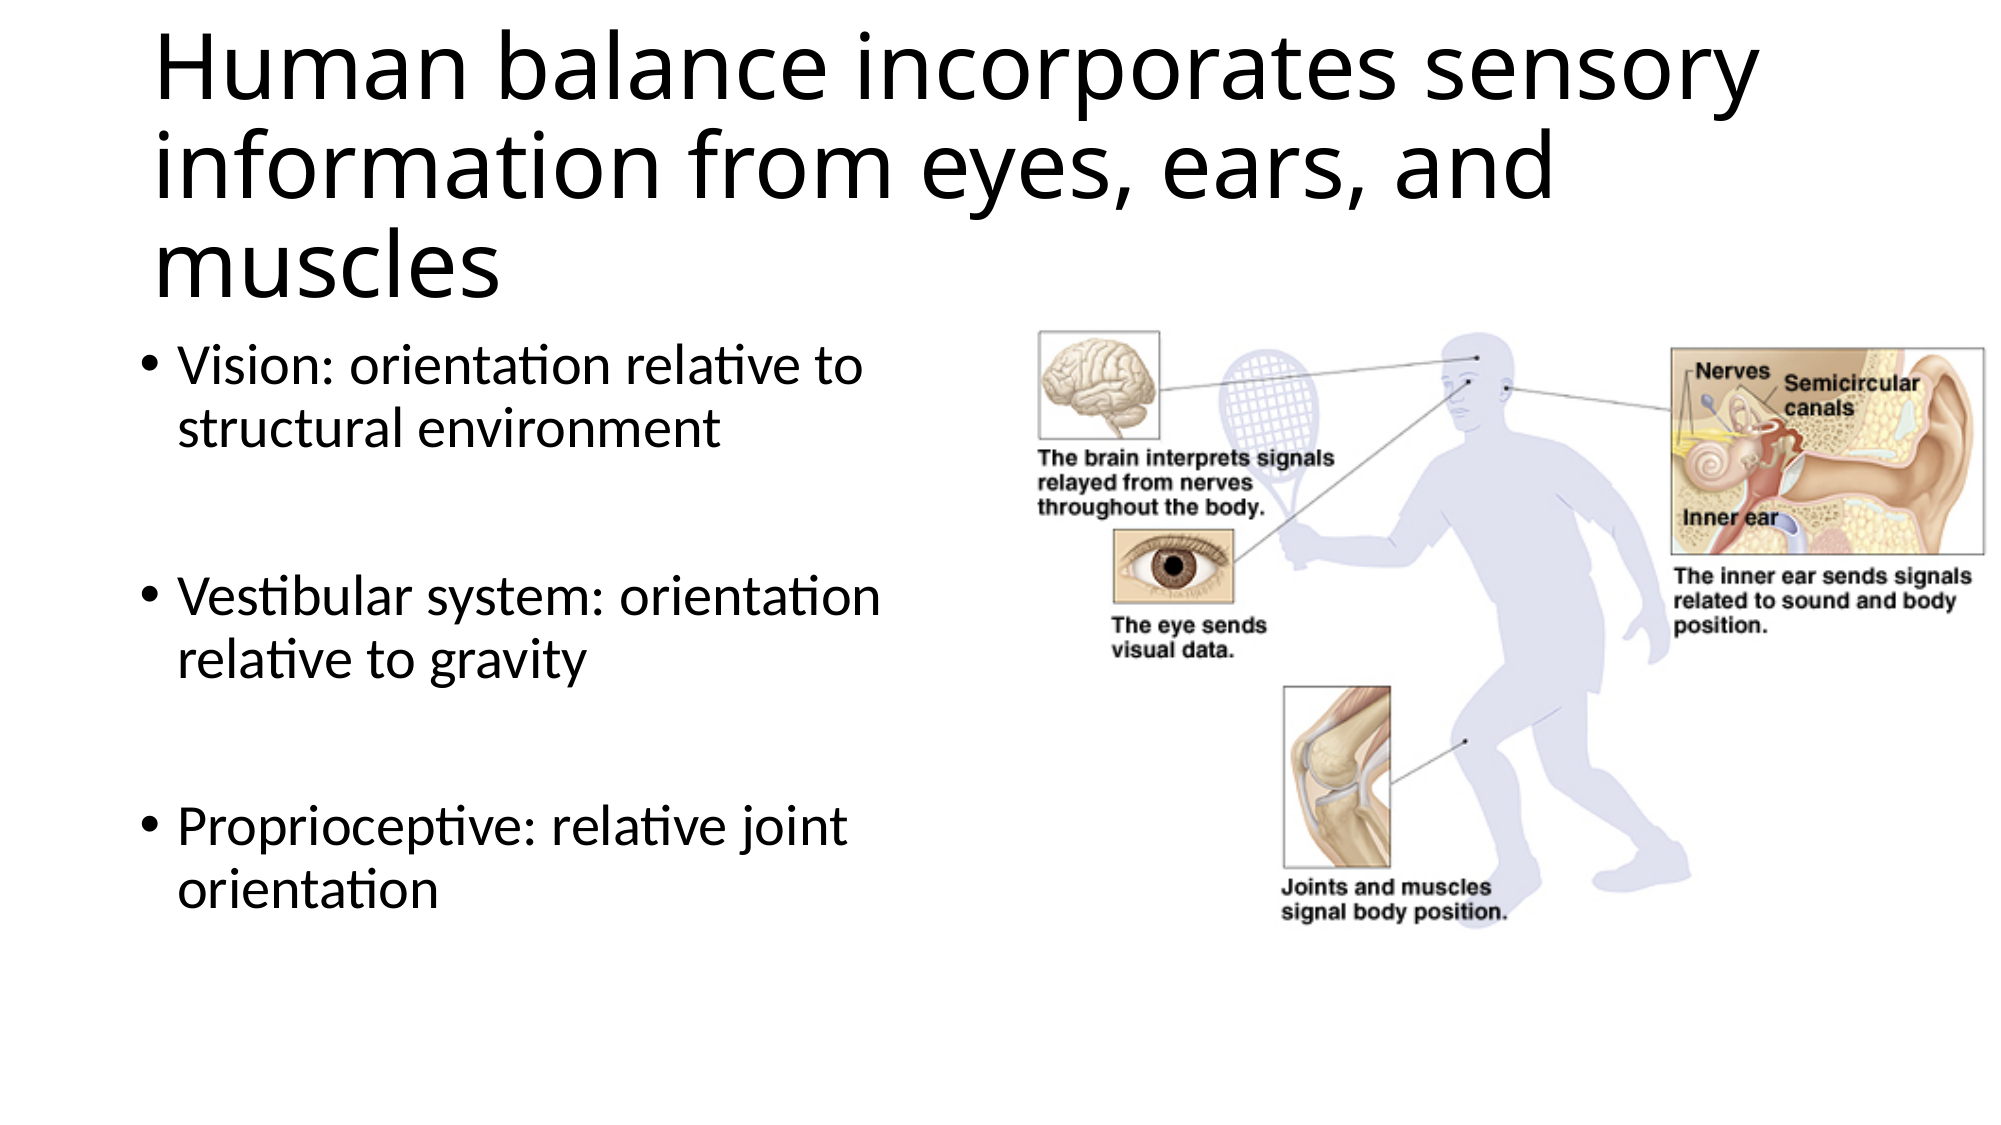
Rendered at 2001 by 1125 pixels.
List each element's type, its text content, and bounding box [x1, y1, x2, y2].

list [1019, 327, 2000, 932]
list Vision: orientation relative to structural environment Vestibular system: orientation relative to gravity Proprioceptive: relative joint orientation [124, 327, 1000, 1095]
title Human balance incorporates sensory information from eyes, ears, and muscles [137, 59, 1863, 278]
